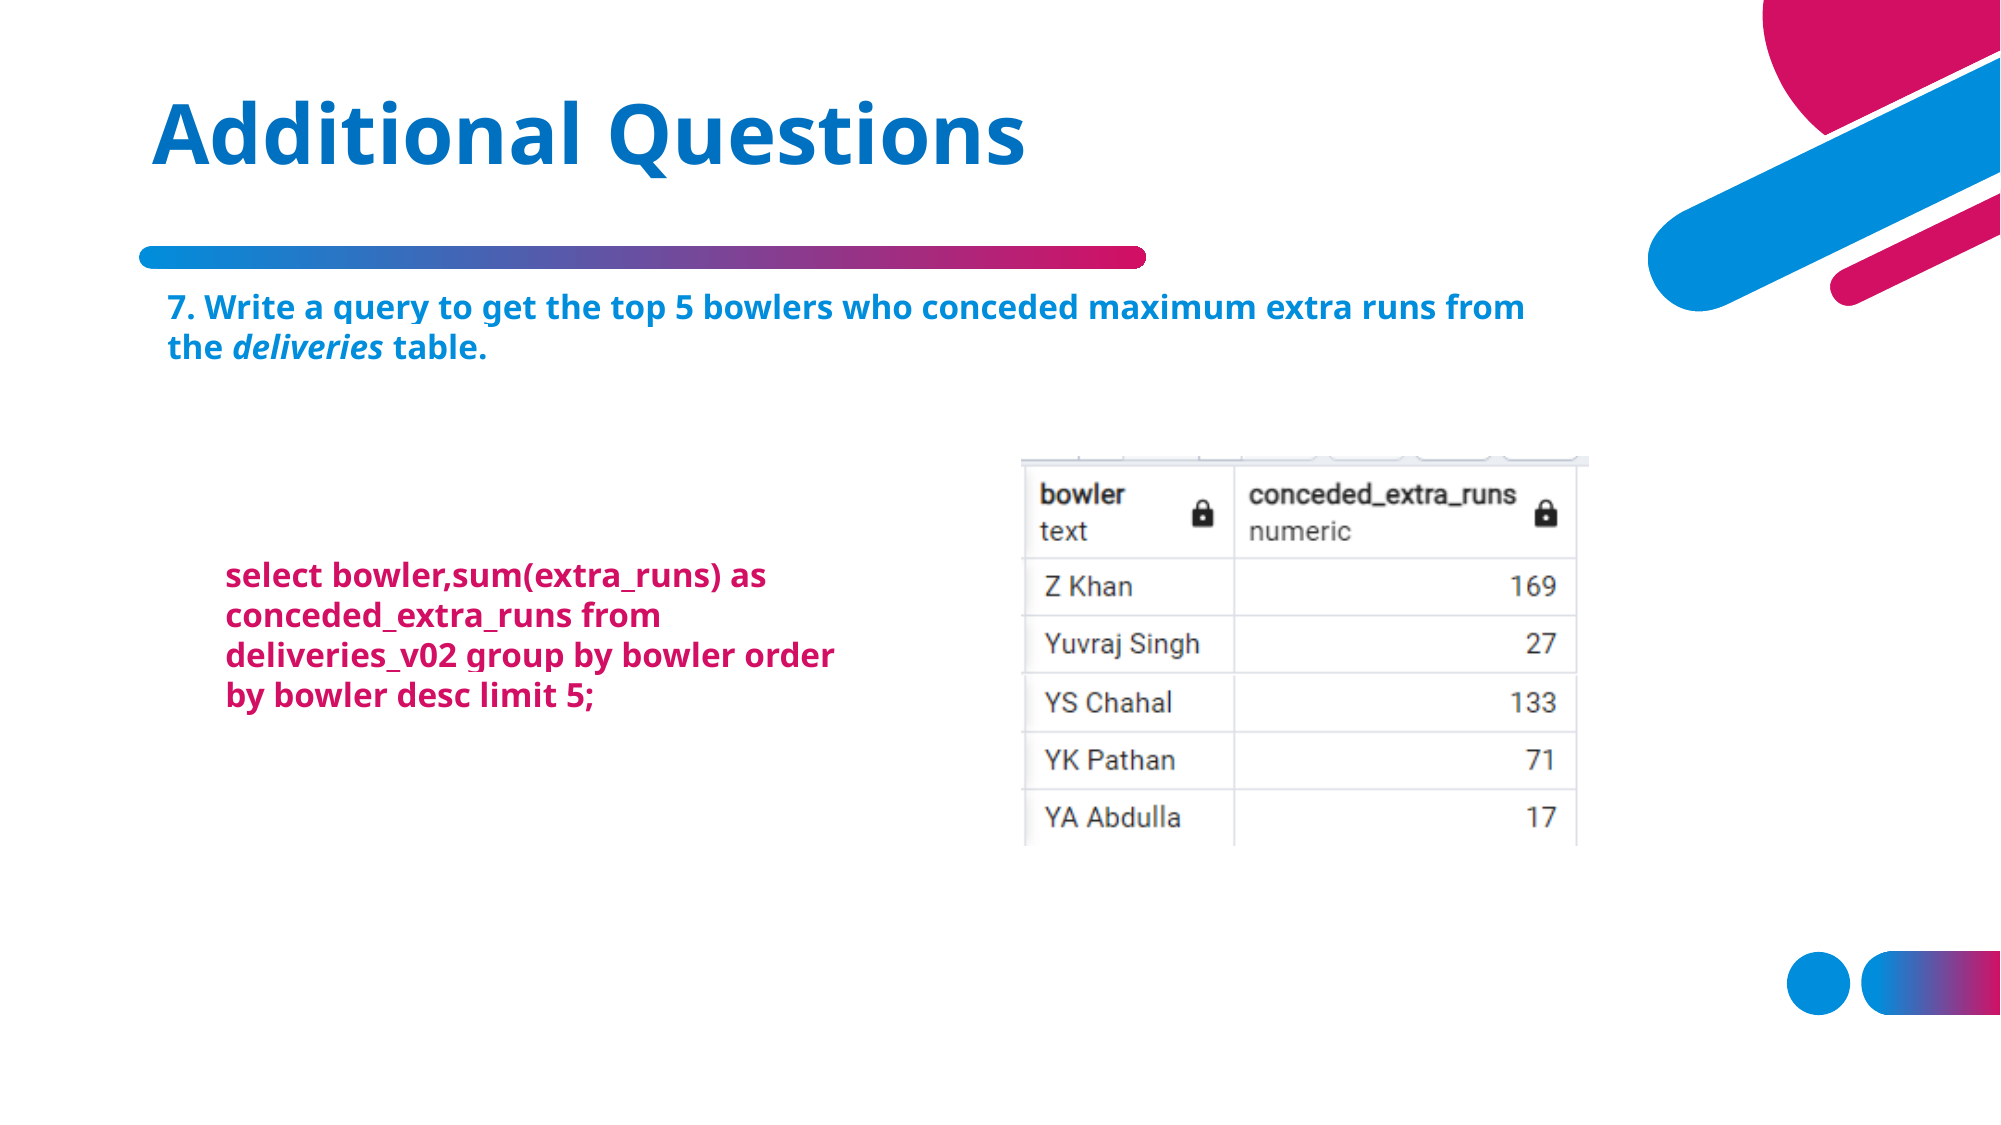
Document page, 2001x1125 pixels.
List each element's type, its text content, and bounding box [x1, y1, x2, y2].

picture [1021, 456, 1589, 847]
title Additional Questions [137, 59, 1623, 215]
text_box select bowler,sum(extra_runs) as conceded_extra_runs from deliveries_v02 group by bowler order by bowler desc limit 5; [210, 547, 866, 722]
text_box 7. Write a query to get the top 5 bowlers who conceded maximum extra runs from the deliveries table. [152, 278, 1738, 374]
